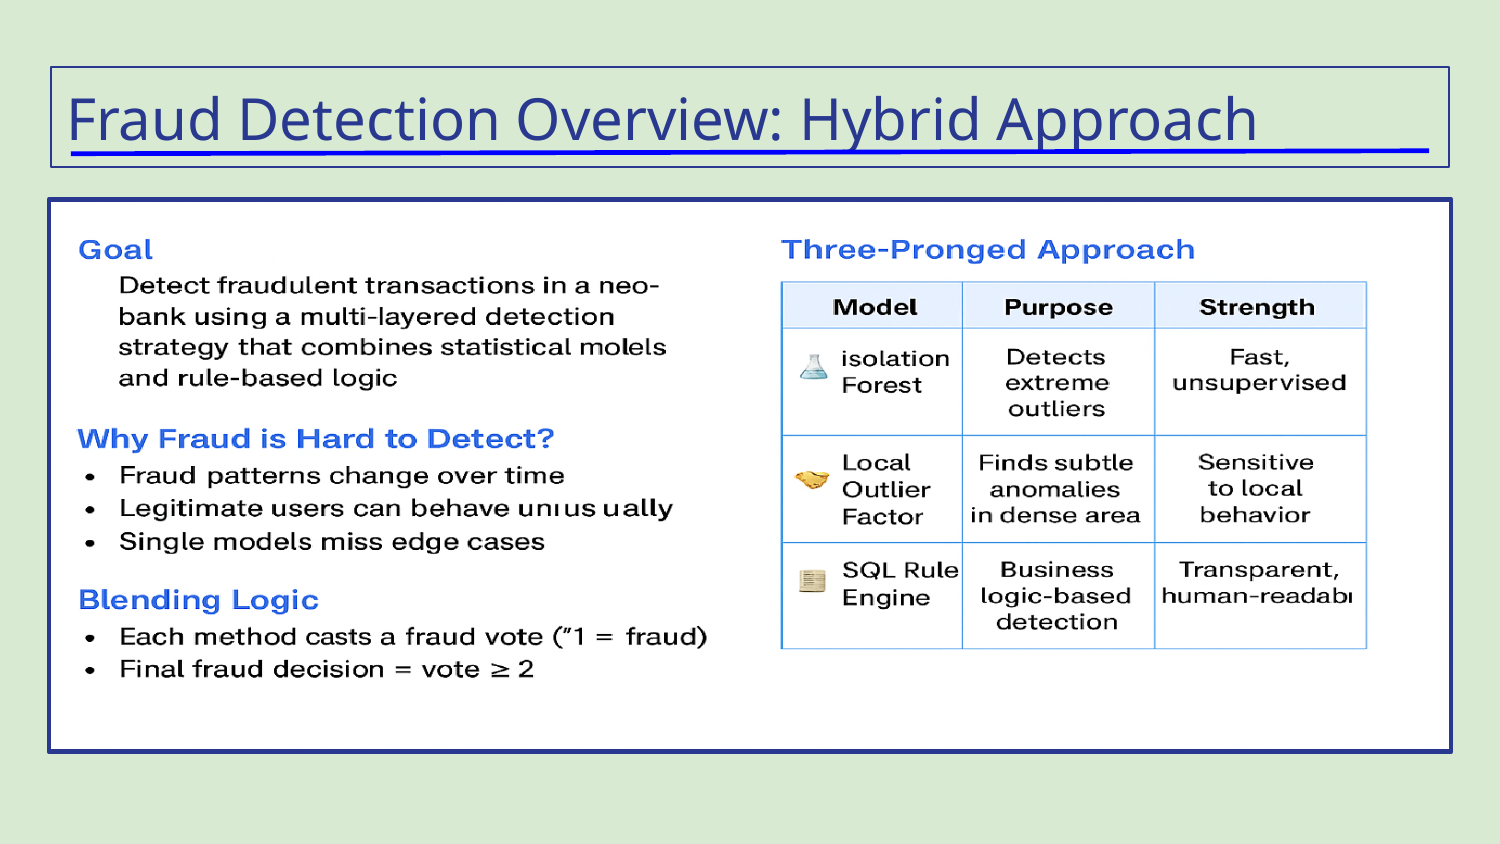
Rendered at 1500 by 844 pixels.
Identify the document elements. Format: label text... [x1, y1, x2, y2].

picture [50, 201, 1450, 750]
title Fraud Detection Overview: Hybrid Approach [51, 67, 1449, 167]
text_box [70, 150, 1430, 154]
